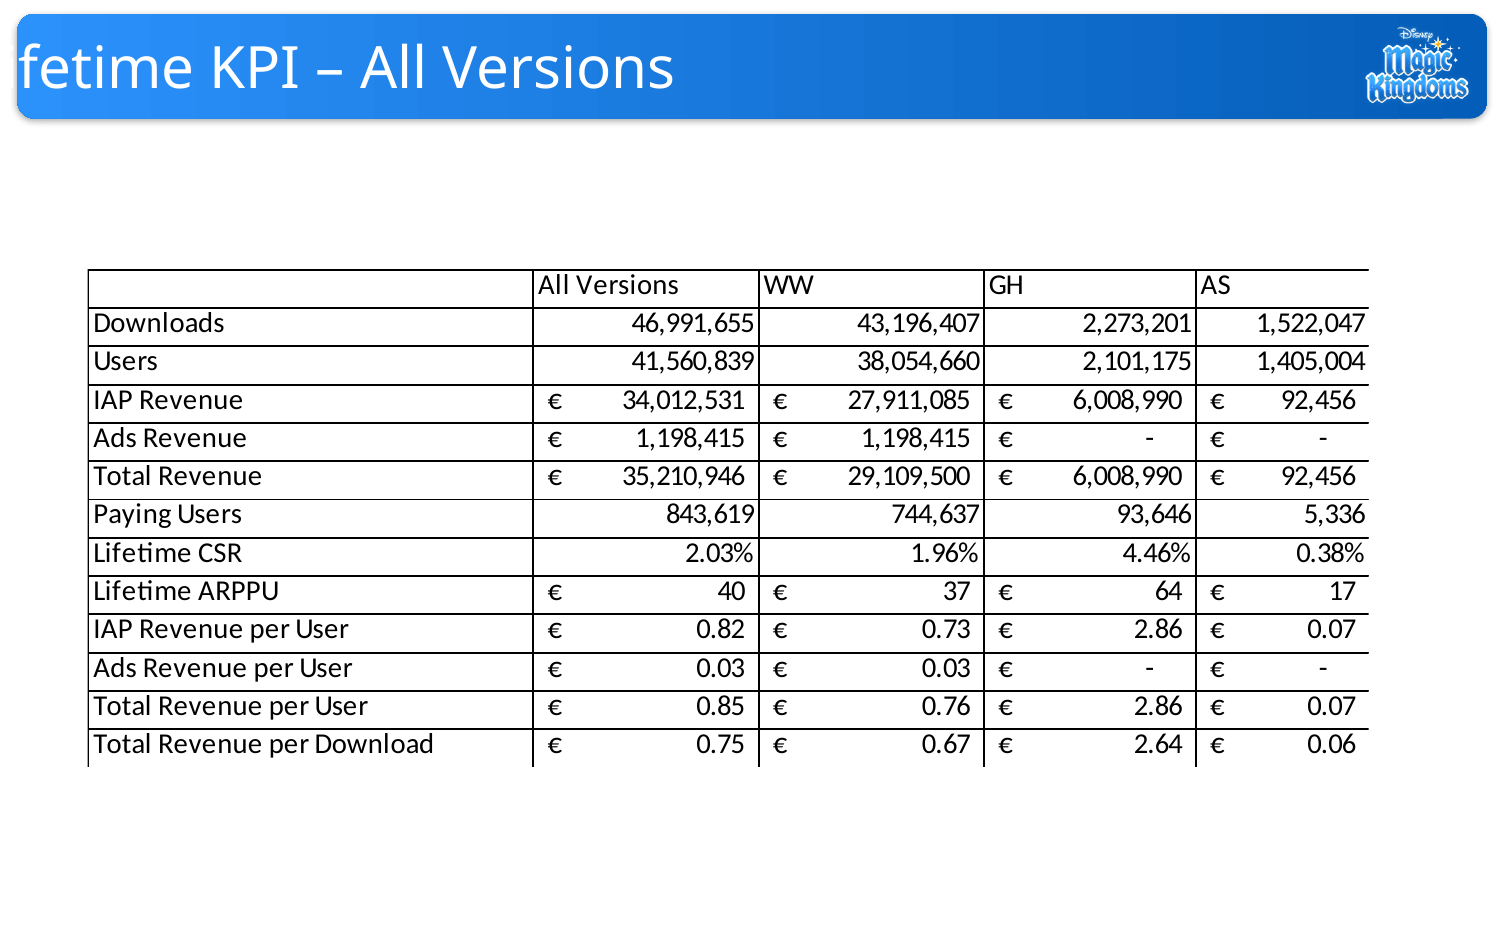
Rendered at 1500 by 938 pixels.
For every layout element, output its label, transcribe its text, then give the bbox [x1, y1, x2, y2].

text_box Lifetime KPI – All Versions [0, 23, 691, 109]
picture [87, 268, 1371, 769]
picture [1347, 13, 1488, 119]
text_box [18, 12, 1348, 120]
